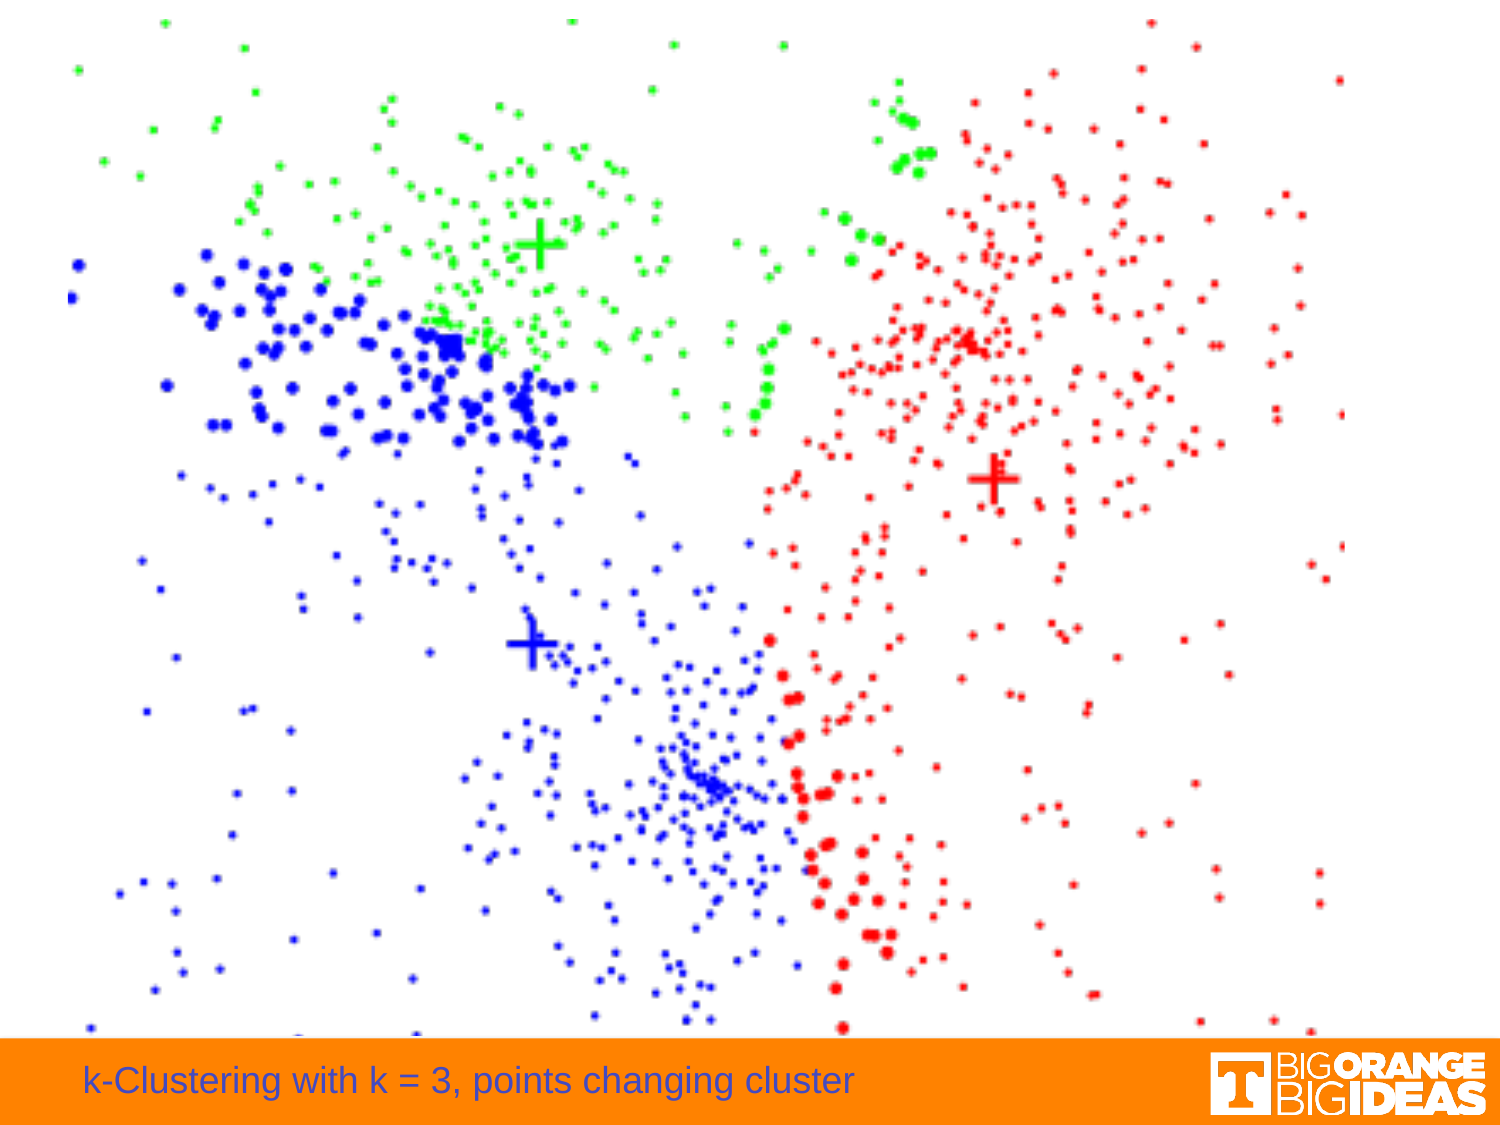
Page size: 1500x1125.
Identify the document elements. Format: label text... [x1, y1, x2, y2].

text_box k-Clustering with k = 3, points changing cluster [67, 1048, 1038, 1109]
picture [67, 19, 1345, 1036]
